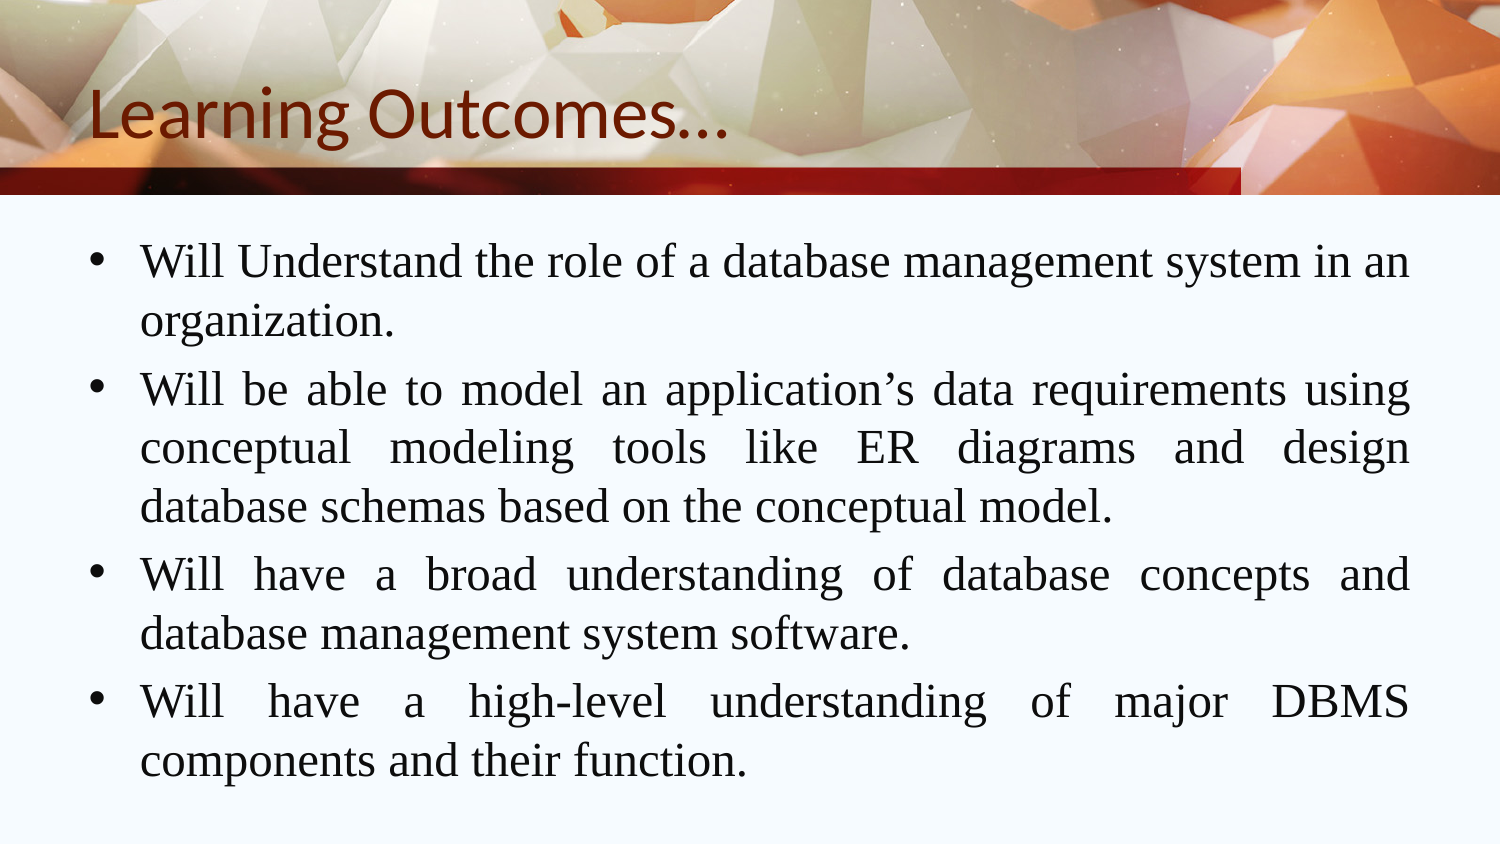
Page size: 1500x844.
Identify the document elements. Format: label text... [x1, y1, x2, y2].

picture [0, 0, 1500, 844]
title Learning Outcomes… [73, 46, 1427, 172]
list Will Understand the role of a database management system in an organization. Will be able to model an application’s data requirements using conceptual modeling tools like ER diagrams and design database schemas based on the conceptual model. Will have a broad understanding of database concepts and database management system software. Will have a high-level understanding of major DBMS components and their function. [73, 221, 1427, 798]
